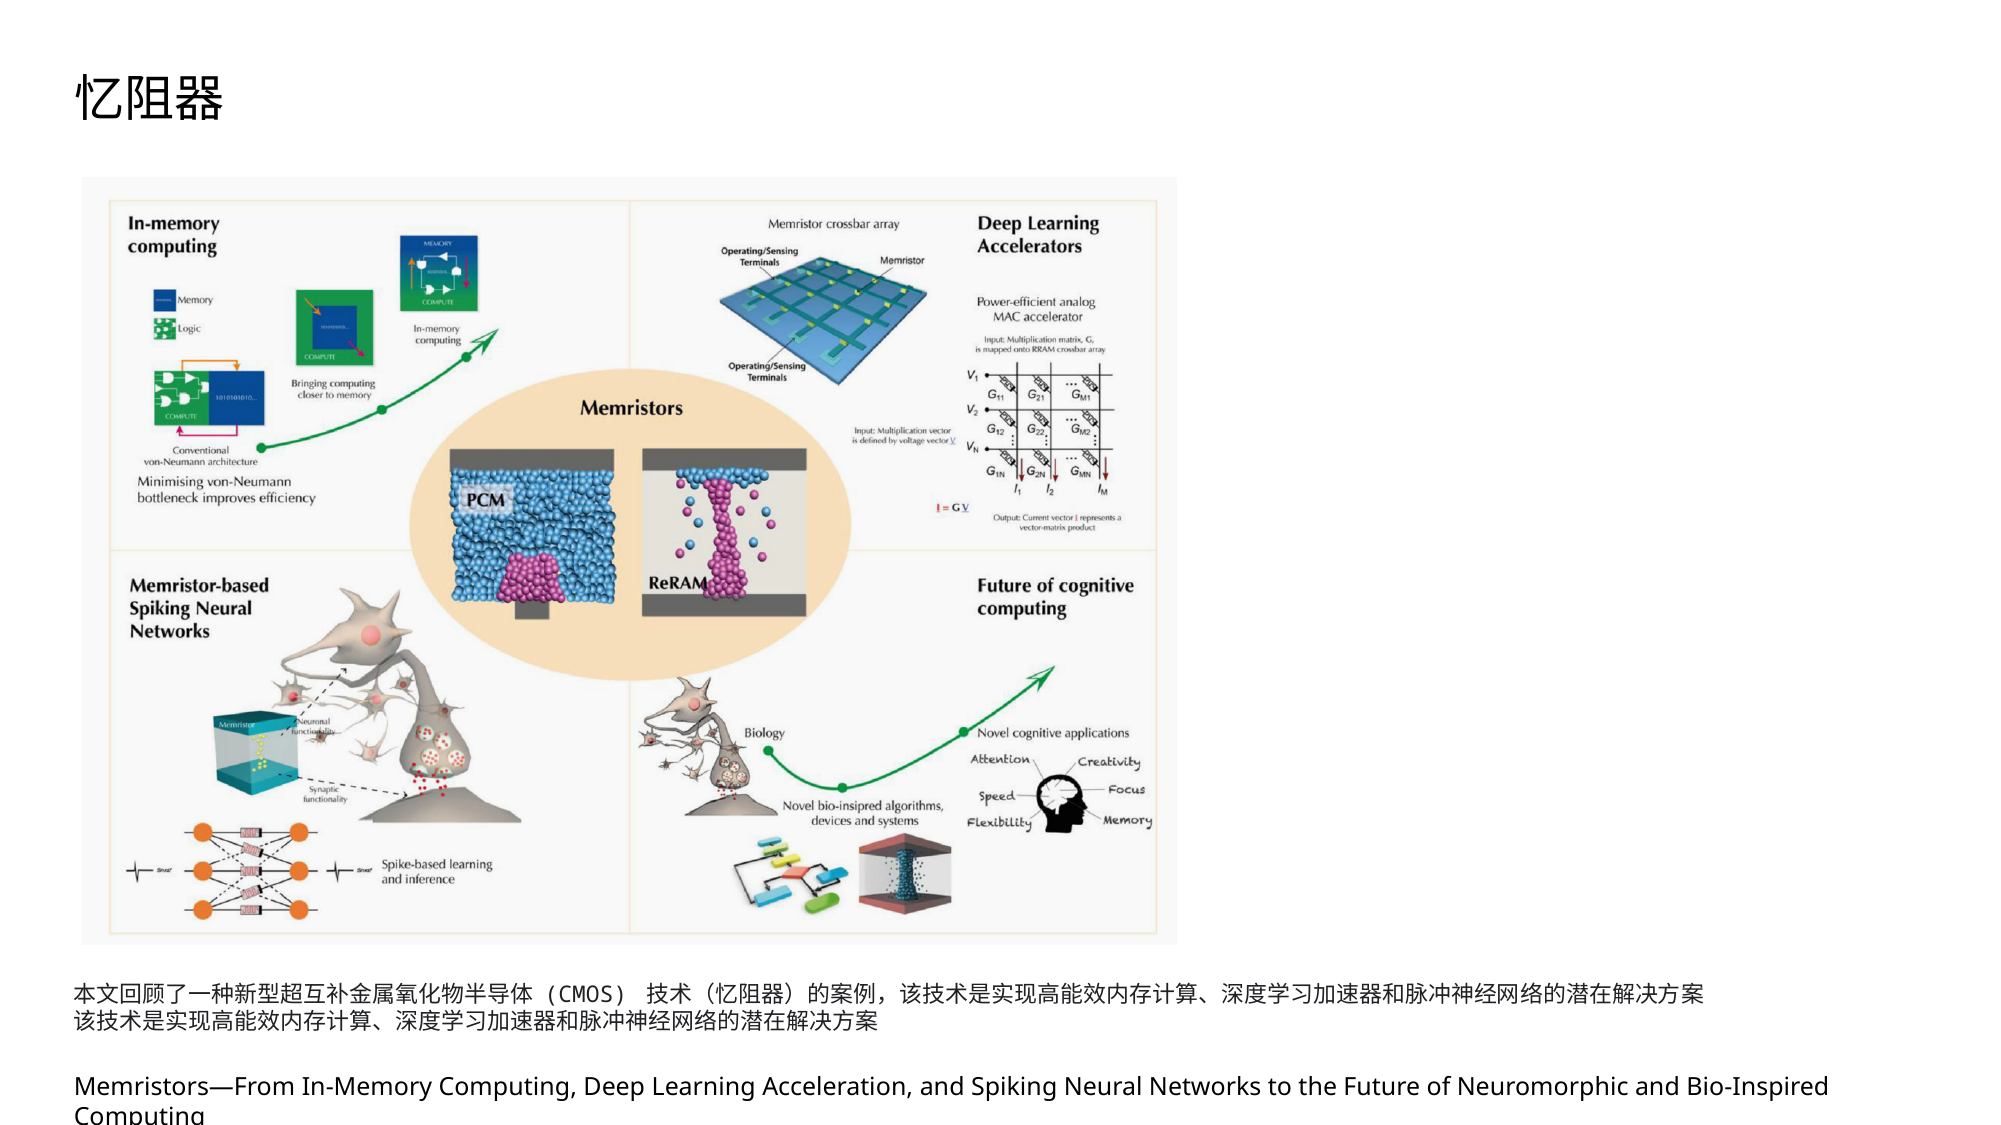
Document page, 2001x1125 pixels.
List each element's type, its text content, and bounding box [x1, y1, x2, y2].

picture [82, 177, 1177, 945]
text_box Memristors—From In-Memory Computing, Deep Learning Acceleration, and Spiking Neural Networks to the Future of Neuromorphic and Bio-Inspired Computing [58, 1062, 1976, 1125]
text_box 本文回顾了一种新型超互补金属氧化物半导体 (CMOS) 技术（忆阻器）的案例，该技术是实现高能效内存计算、深度学习加速器和脉冲神经网络的潜在解决方案 该技术是实现高能效内存计算、深度学习加速器和脉冲神经网络的潜在解决方案 [58, 972, 1776, 1070]
text_box 忆阻器 [59, 58, 240, 134]
